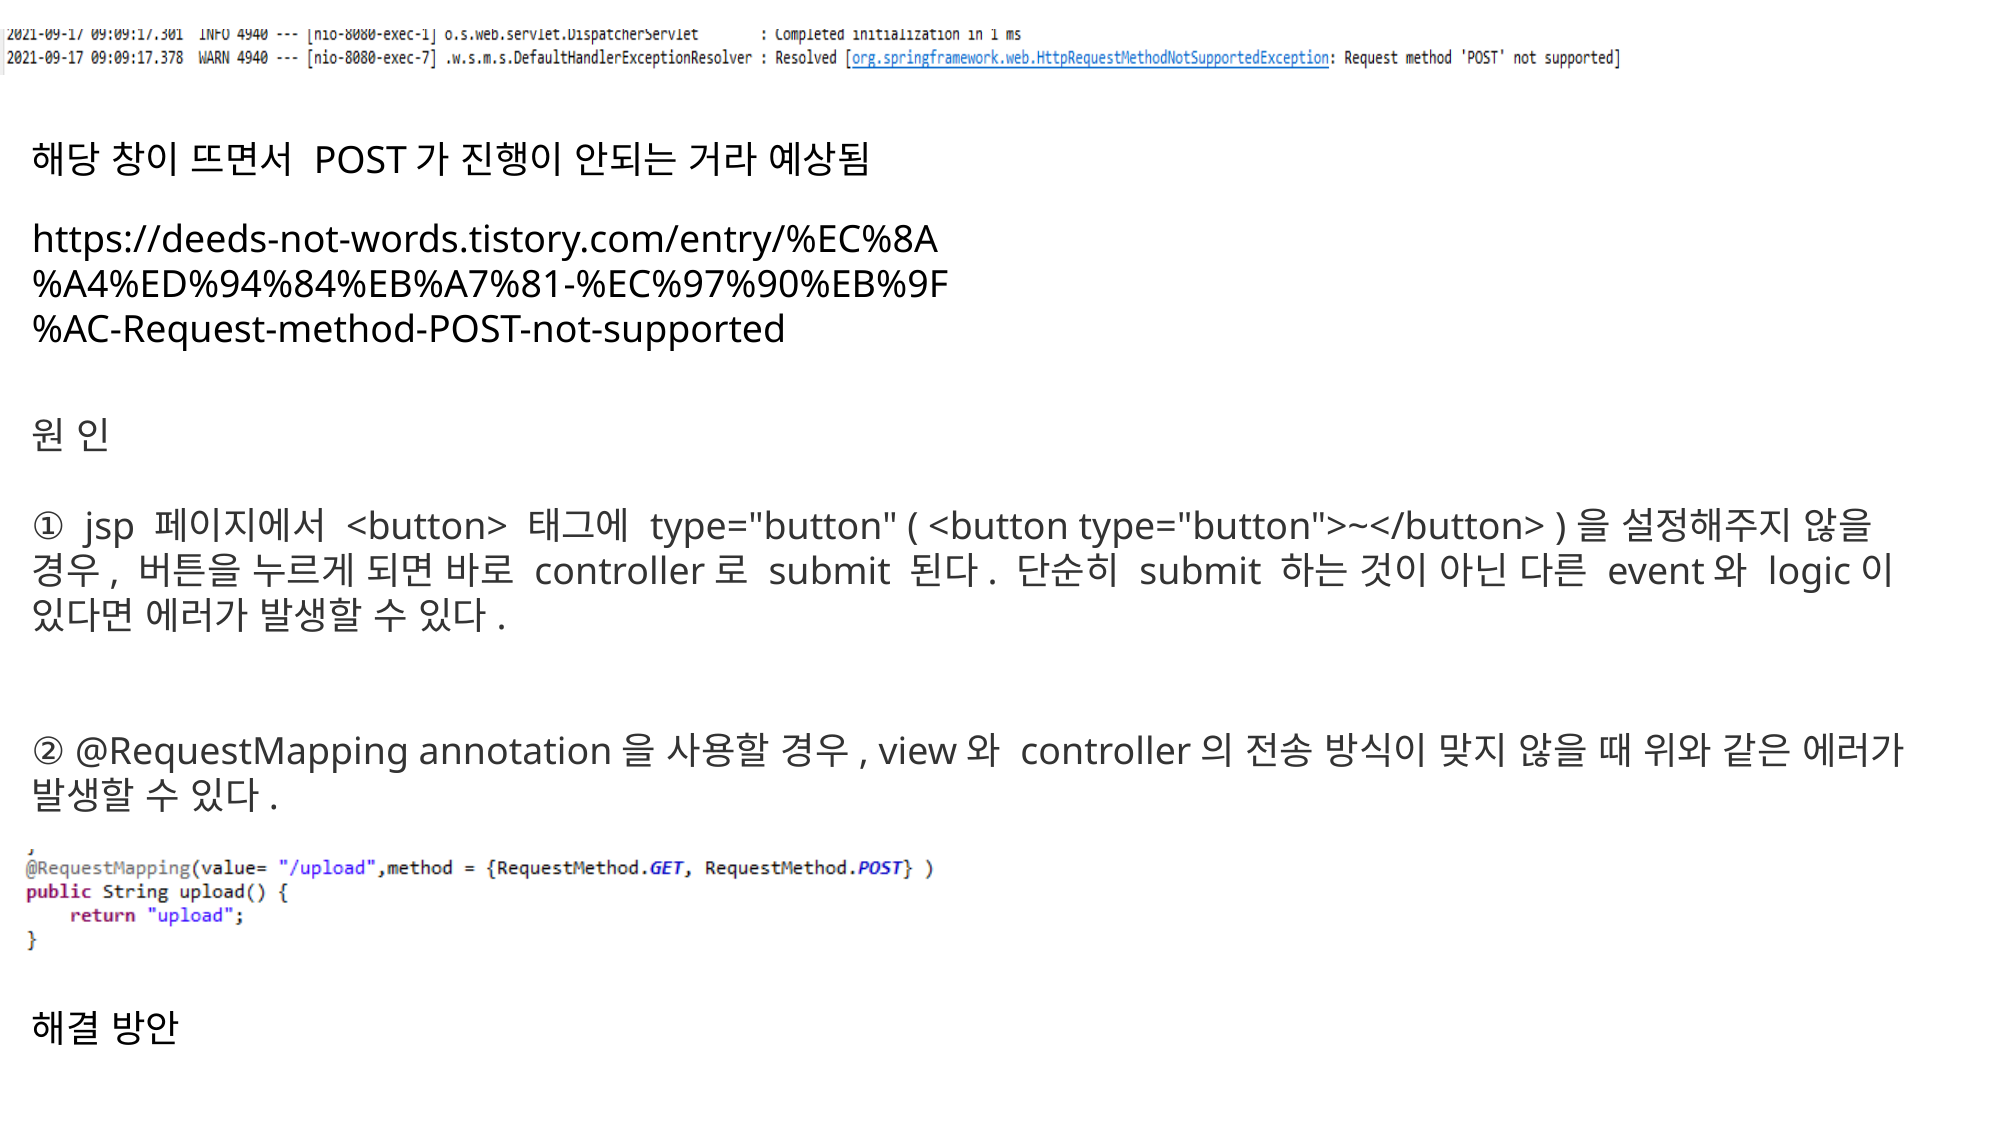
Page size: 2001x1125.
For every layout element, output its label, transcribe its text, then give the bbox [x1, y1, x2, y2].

text_box https://deeds-not-words.tistory.com/entry/%EC%8A%A4%ED%94%84%EB%A7%81-%EC%97%90%EB%9F%AC-Request-method-POST-not-supported [17, 207, 1017, 358]
text_box 해당 창이 뜨면서 POST가 진행이 안되는 거라 예상됨 [16, 128, 1727, 189]
picture [16, 849, 946, 952]
picture [0, 29, 1641, 75]
text_box 원 인 ① jsp 페이지에서 <button> 태그에 type="button" ( <button type="button">~</button> )을 설정해주지 않을 경우, 버튼을 누르게 되면 바로 controller로 submit 된다. 단순히 submit 하는 것이 아닌 다른 event와 logic이 있다면 에러가 발생할 수 있다. ② @RequestMapping annotation을 사용할 경우, view와 controller의 전송 방식이 맞지 않을 때 위와 같은 에러가 발생할 수 있다. [16, 404, 1957, 825]
text_box 해결 방안 [17, 997, 1397, 1058]
